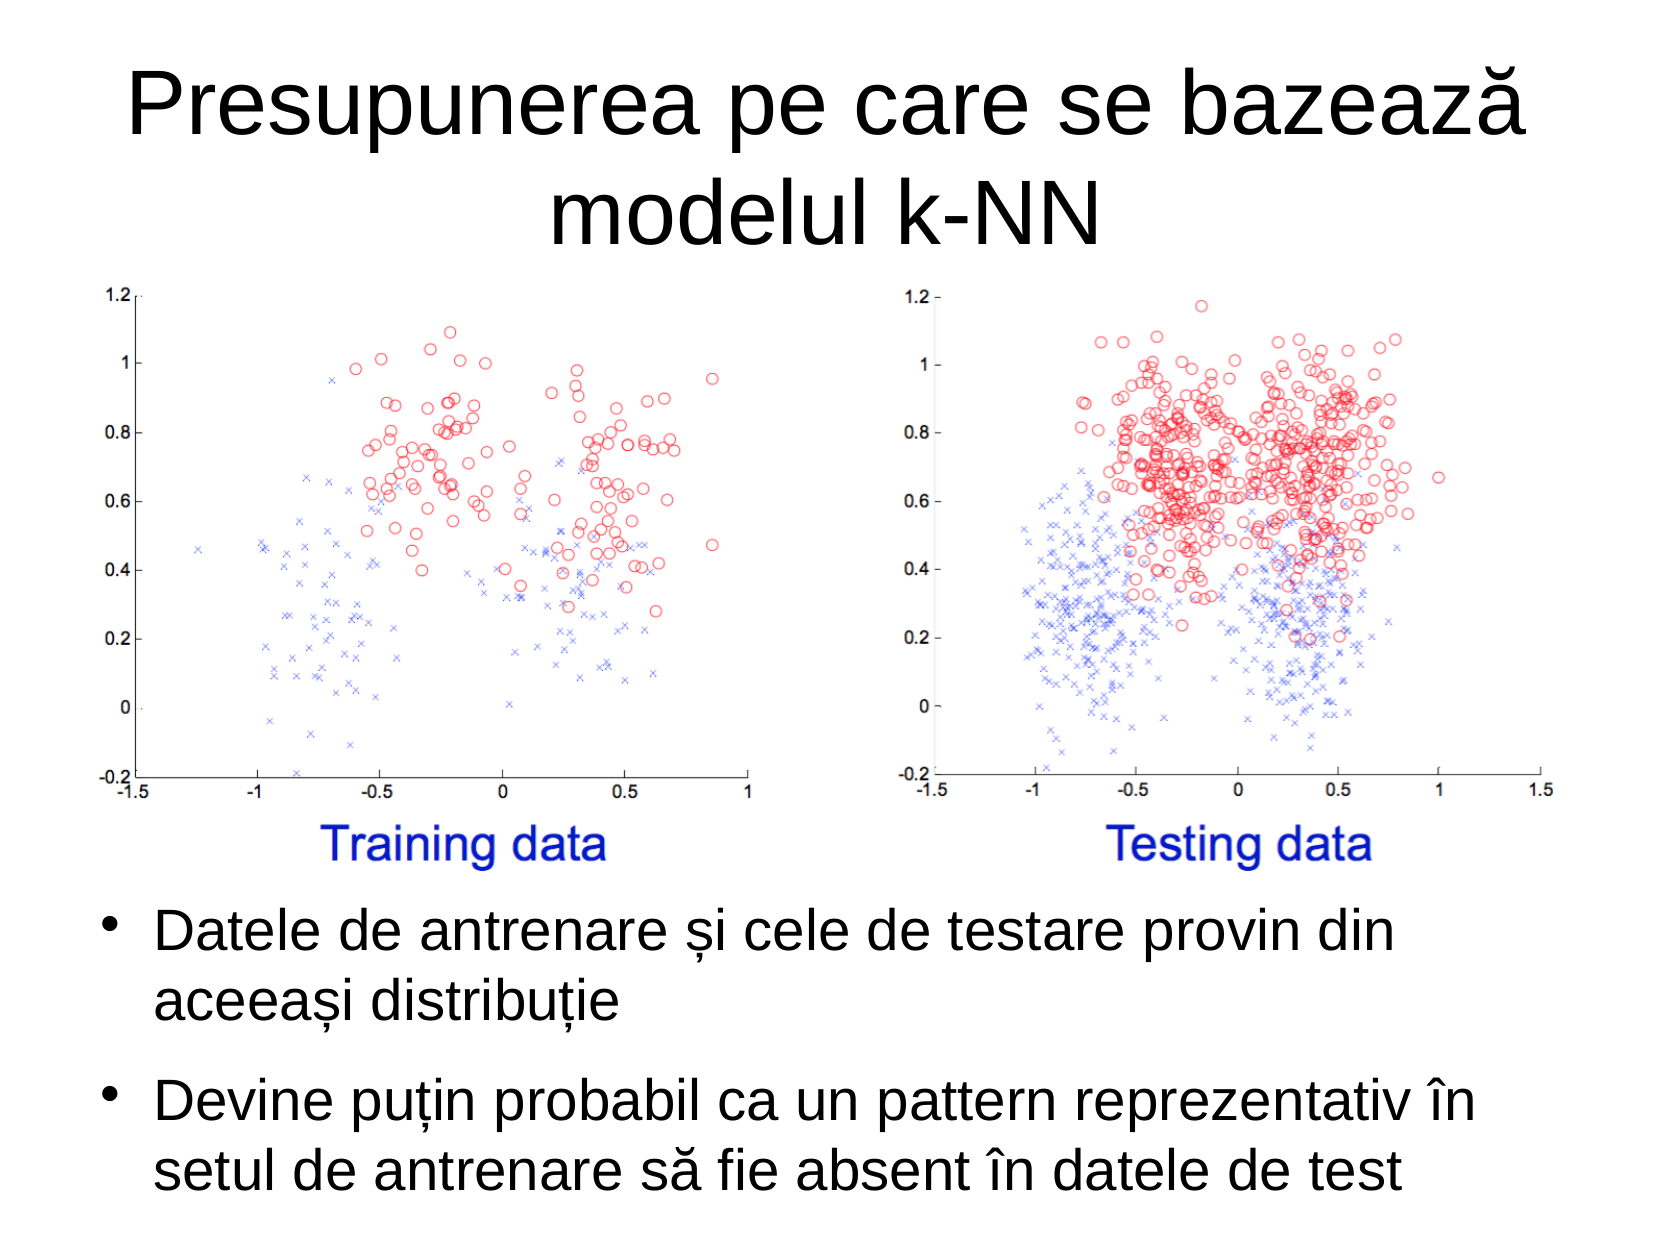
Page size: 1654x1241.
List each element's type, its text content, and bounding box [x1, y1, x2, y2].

text_box Presupunerea pe care se bazează modelul k-NN [82, 49, 1571, 257]
text_box Datele de antrenare și cele de testare provin din aceeași distribuție Devine puțin probabil ca un pattern reprezentativ în setul de antrenare să fie absent în datele de test [82, 395, 1571, 1212]
picture [88, 273, 1581, 896]
